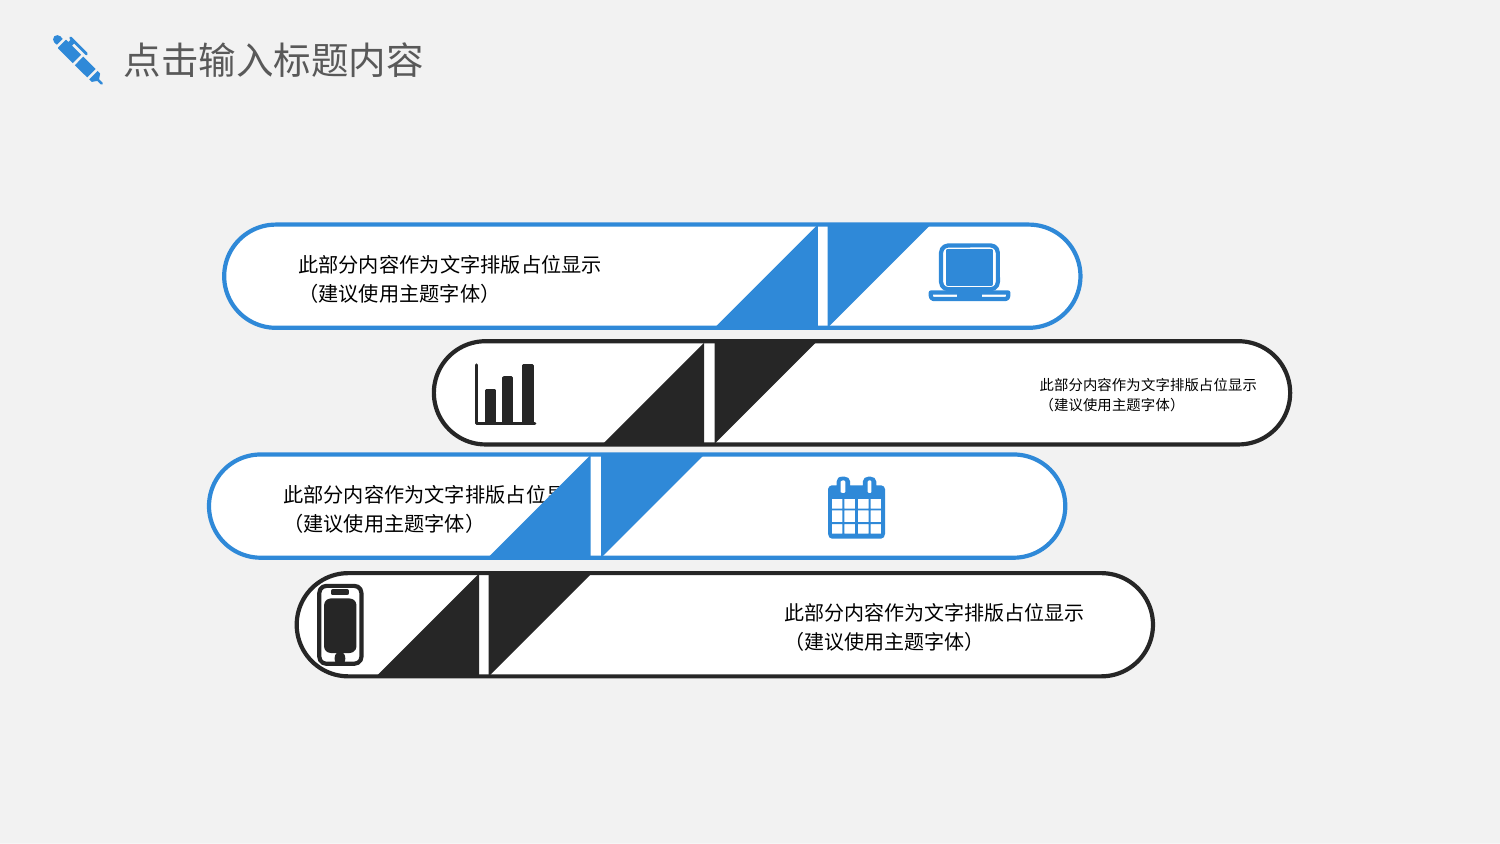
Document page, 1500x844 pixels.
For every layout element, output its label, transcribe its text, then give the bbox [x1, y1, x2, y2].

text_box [937, 454, 1066, 558]
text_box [223, 224, 374, 329]
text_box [933, 224, 1081, 329]
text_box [375, 224, 932, 677]
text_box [937, 572, 1154, 677]
text_box 点击输入标题内容 [123, 28, 474, 91]
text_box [937, 340, 1291, 445]
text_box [208, 454, 370, 558]
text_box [296, 572, 370, 677]
